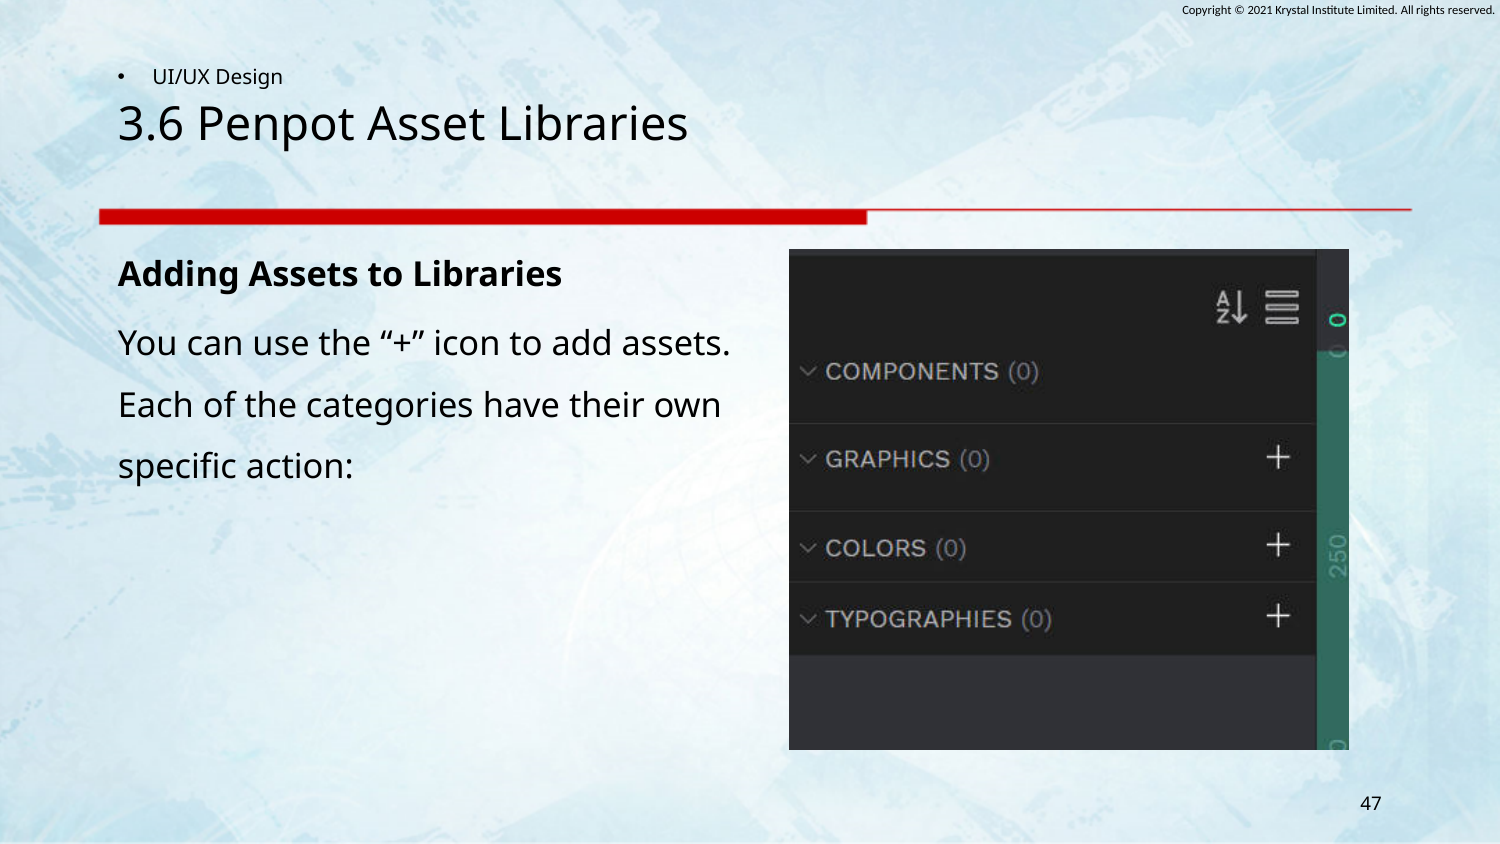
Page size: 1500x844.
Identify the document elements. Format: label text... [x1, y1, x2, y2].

list Adding Assets to Libraries You can use the “+” icon to add assets. Each of the categories have their own specific action: [102, 223, 790, 804]
picture [0, 0, 1500, 844]
title 3.6 Penpot Asset Libraries [102, 94, 1397, 157]
slide_number 47 [1059, 782, 1397, 827]
